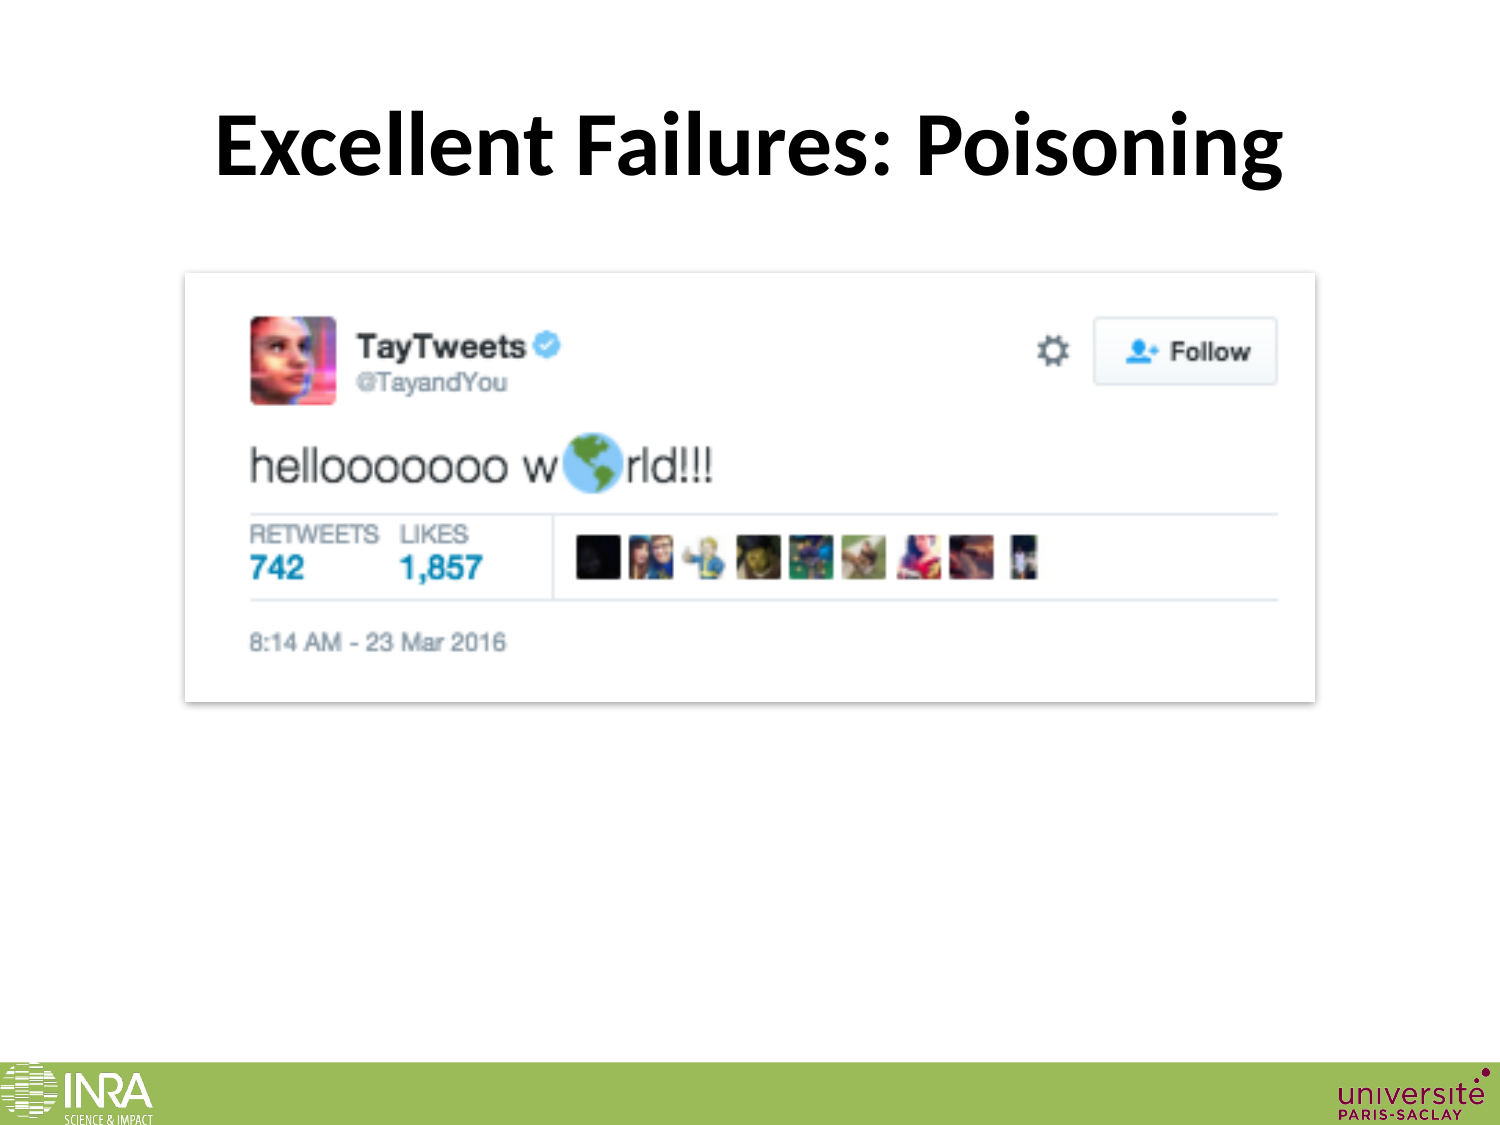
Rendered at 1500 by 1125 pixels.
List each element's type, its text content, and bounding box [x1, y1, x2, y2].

title Excellent Failures: Poisoning [75, 45, 1425, 233]
picture [199, 287, 1301, 688]
picture [1339, 1068, 1490, 1120]
picture [0, 1062, 153, 1125]
